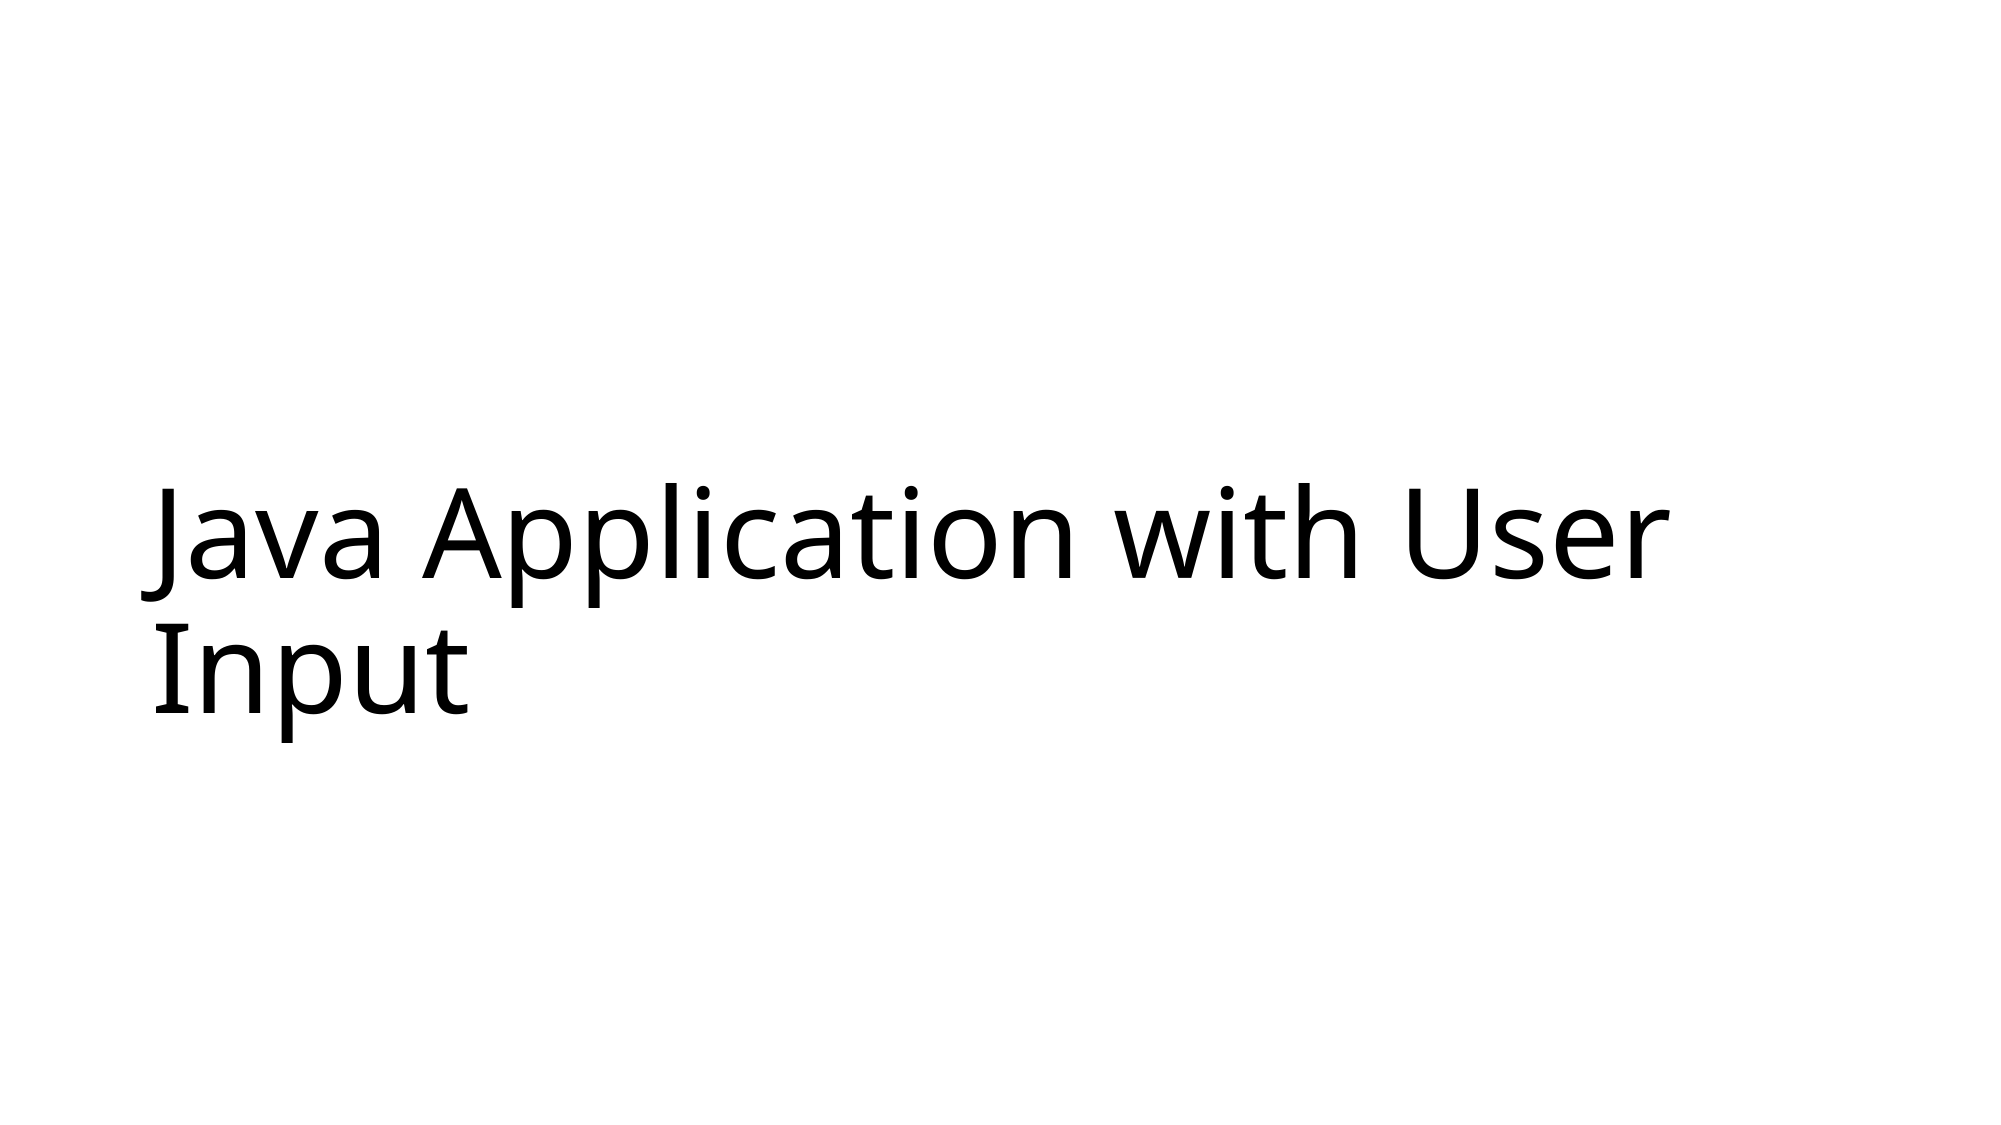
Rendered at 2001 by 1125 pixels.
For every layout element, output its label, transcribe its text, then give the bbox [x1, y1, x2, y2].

title Java Application with User Input [136, 280, 1862, 749]
